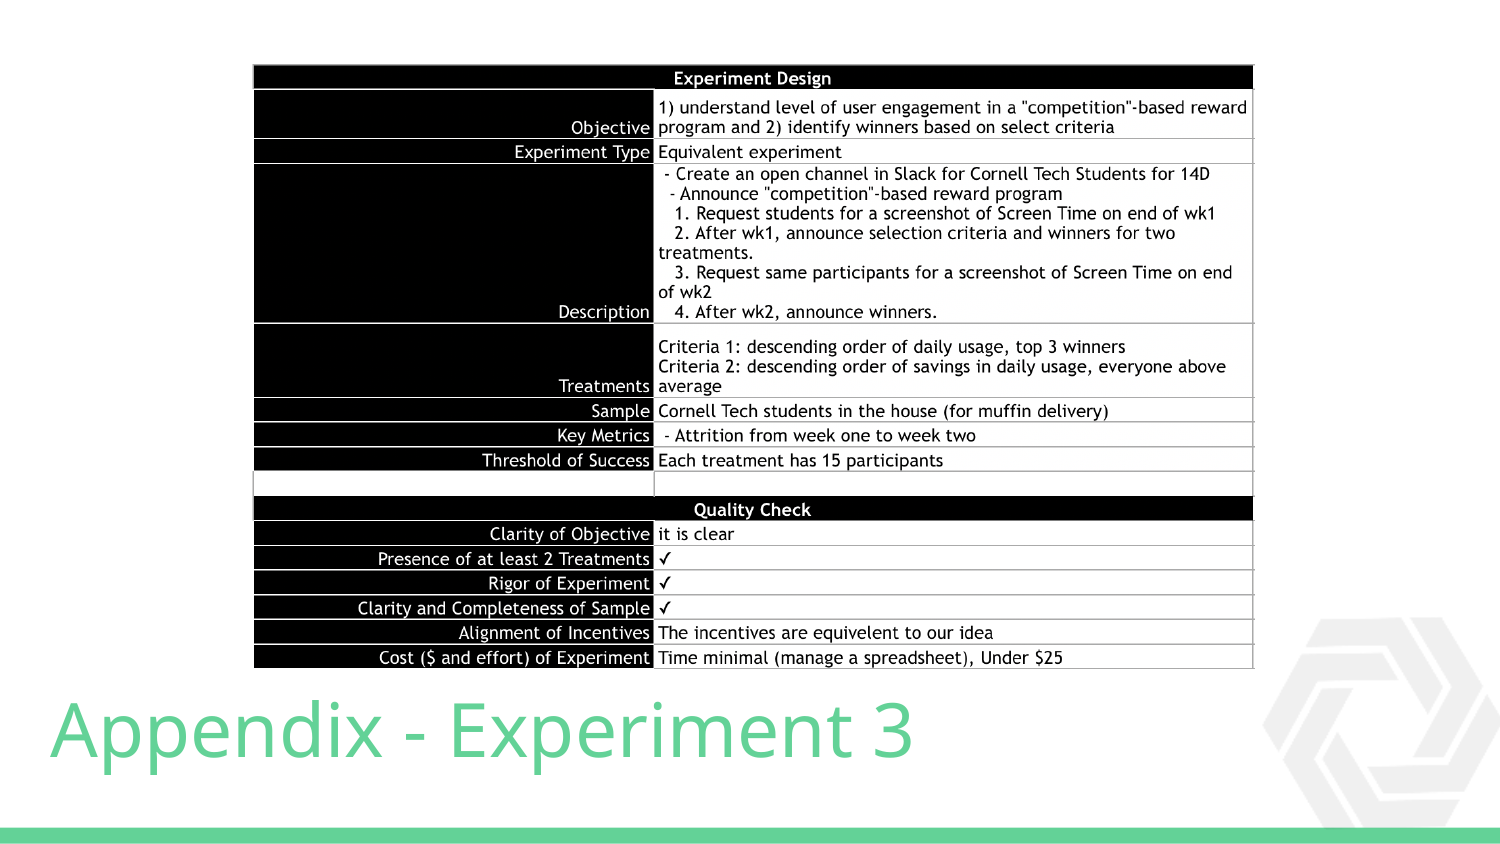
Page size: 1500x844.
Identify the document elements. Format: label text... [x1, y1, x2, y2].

title Appendix - Experiment 3 [35, 667, 1155, 825]
picture [245, 58, 1500, 844]
